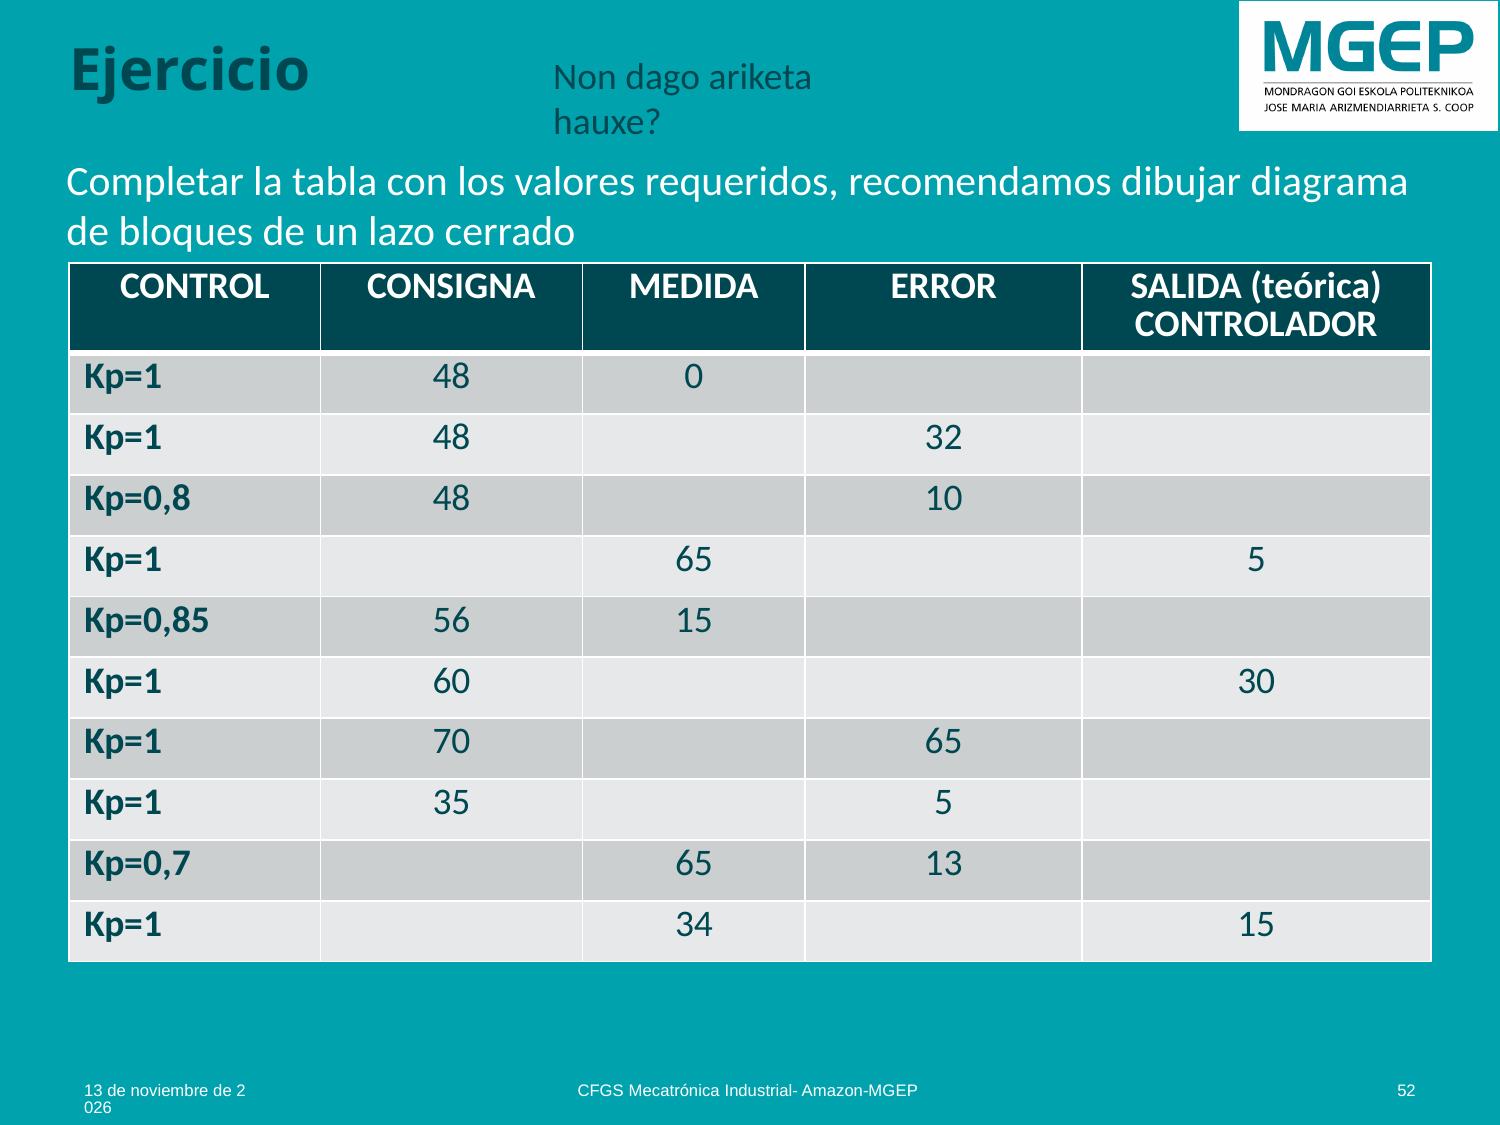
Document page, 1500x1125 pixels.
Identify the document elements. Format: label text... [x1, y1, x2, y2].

table_cell Kp=1 [70, 780, 320, 839]
table_cell [1083, 356, 1430, 413]
table_cell 5 [806, 780, 1081, 839]
table_cell 30 [1083, 658, 1430, 717]
table_cell 32 [806, 415, 1081, 474]
table_cell [806, 658, 1081, 717]
table_cell 65 [583, 841, 804, 900]
table_cell 34 [583, 902, 804, 961]
table_cell 48 [321, 356, 582, 413]
table_cell 15 [583, 597, 804, 656]
table_cell [1083, 597, 1430, 656]
table_cell 70 [321, 719, 582, 778]
table_cell 60 [321, 658, 582, 717]
table_cell Kp=1 [70, 902, 320, 961]
table_cell [583, 780, 804, 839]
text_box Non dago ariketa hauxe? [538, 44, 917, 150]
picture [1239, 1, 1498, 131]
table_cell [583, 658, 804, 717]
table_header ERROR [806, 264, 1081, 350]
table_cell 5 [1083, 537, 1430, 596]
table_cell Kp=0,8 [70, 476, 320, 535]
table_cell 48 [321, 476, 582, 535]
table_header SALIDA (teórica) CONTROLADOR [1083, 264, 1430, 350]
table_cell 15 [1083, 902, 1430, 961]
table_cell [1083, 841, 1430, 900]
text_box Completar la tabla con los valores requeridos, recomendamos dibujar diagrama de bloques de un lazo cerrado [51, 146, 1431, 262]
table_header MEDIDA [583, 264, 804, 350]
table_cell [321, 902, 582, 961]
table_cell 35 [321, 780, 582, 839]
table_header CONSIGNA [321, 264, 582, 350]
table_cell [806, 356, 1081, 413]
table_cell [1083, 476, 1430, 535]
table_cell Kp=1 [70, 415, 320, 474]
table_cell 65 [583, 537, 804, 596]
table_cell Kp=0,85 [70, 597, 320, 656]
table_cell Kp=0,7 [70, 841, 320, 900]
table_cell Kp=1 [70, 537, 320, 596]
table_cell [583, 476, 804, 535]
table_cell 10 [806, 476, 1081, 535]
table_header CONTROL [70, 264, 320, 350]
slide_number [69, 1059, 269, 1120]
table_cell [806, 597, 1081, 656]
table_cell [806, 537, 1081, 596]
table_cell [1083, 719, 1430, 778]
table_cell 48 [321, 415, 582, 474]
table_cell Kp=1 [70, 719, 320, 778]
table_cell [321, 537, 582, 596]
slide_number 52 [1238, 1059, 1431, 1120]
footer CFGS Mecatrónica Industrial- Amazon-MGEP [356, 1059, 1140, 1120]
table_cell [583, 415, 804, 474]
table_cell [583, 719, 804, 778]
table_cell 65 [806, 719, 1081, 778]
table_cell Kp=1 [70, 658, 320, 717]
table_cell 56 [321, 597, 582, 656]
table_cell [1083, 415, 1430, 474]
table_cell [806, 902, 1081, 961]
table_cell 0 [583, 356, 804, 413]
table_cell 13 [806, 841, 1081, 900]
table_cell [321, 841, 582, 900]
table_cell Kp=1 [70, 356, 320, 413]
table_cell [1083, 780, 1430, 839]
title Ejercicio [54, 31, 1312, 102]
